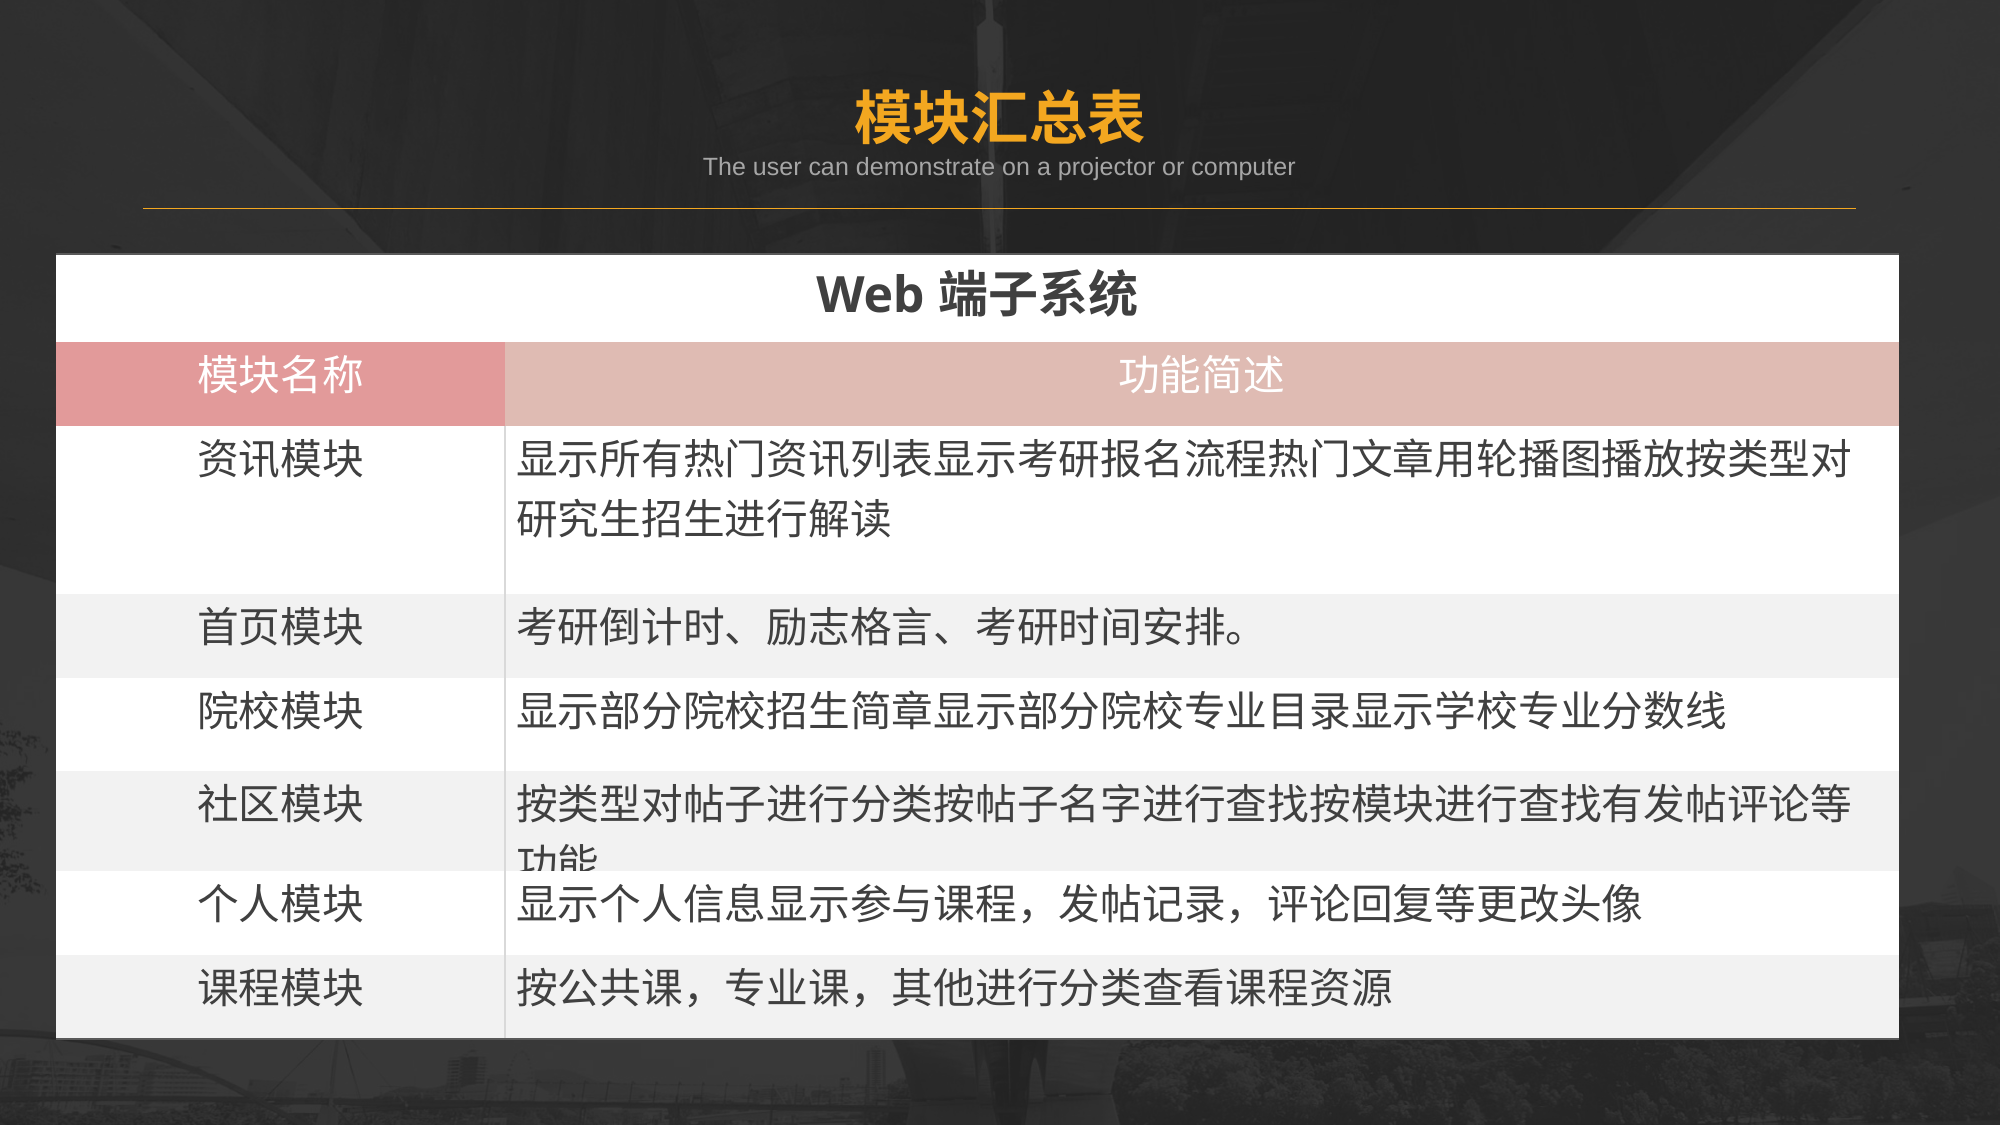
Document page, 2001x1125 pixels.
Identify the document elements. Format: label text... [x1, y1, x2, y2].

table_cell 显示所有热门资讯列表显示考研报名流程热门文章用轮播图播放按类型对研究生招生进行解读 [506, 426, 1899, 594]
table_cell 首页模块 [56, 594, 504, 678]
table_cell 考研倒计时、励志格言、考研时间安排。 [506, 594, 1899, 678]
table_cell 模块名称 [56, 342, 505, 426]
table_cell 按公共课，专业课，其他进行分类查看课程资源 [506, 955, 1899, 1038]
table_cell 课程模块 [56, 955, 504, 1038]
table_cell 功能简述 [505, 342, 1899, 426]
table_cell 个人模块 [56, 871, 504, 955]
table_cell 显示部分院校招生简章显示部分院校专业目录显示学校专业分数线 [506, 678, 1899, 771]
table_header Web端子系统 [56, 255, 1899, 342]
table_cell 按类型对帖子进行分类按帖子名字进行查找按模块进行查找有发帖评论等功能 [506, 771, 1899, 871]
table_cell 显示个人信息显示参与课程，发帖记录，评论回复等更改头像 [506, 871, 1899, 955]
table_cell 院校模块 [56, 678, 504, 771]
table_cell 资讯模块 [56, 426, 504, 594]
table_cell 社区模块 [56, 771, 504, 871]
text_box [584, 73, 1416, 189]
